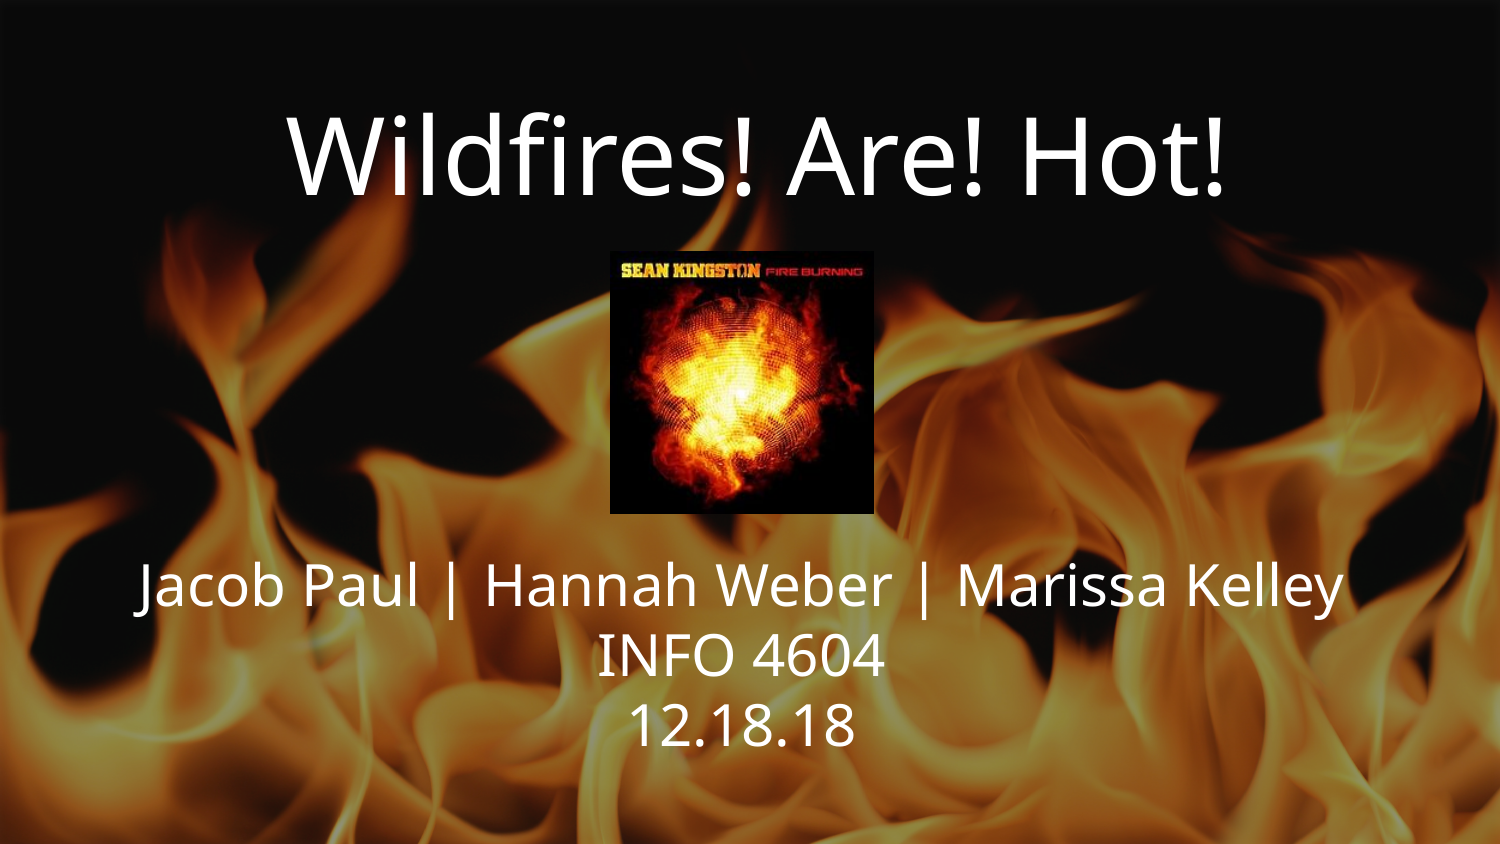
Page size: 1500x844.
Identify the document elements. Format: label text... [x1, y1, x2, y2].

picture [0, 2, 1498, 844]
title Wildfires! Are! Hot! [59, 79, 1458, 232]
subtitle Jacob Paul | Hannah Weber | Marissa Kelley INFO 4604 12.18.18 [42, 533, 1441, 765]
